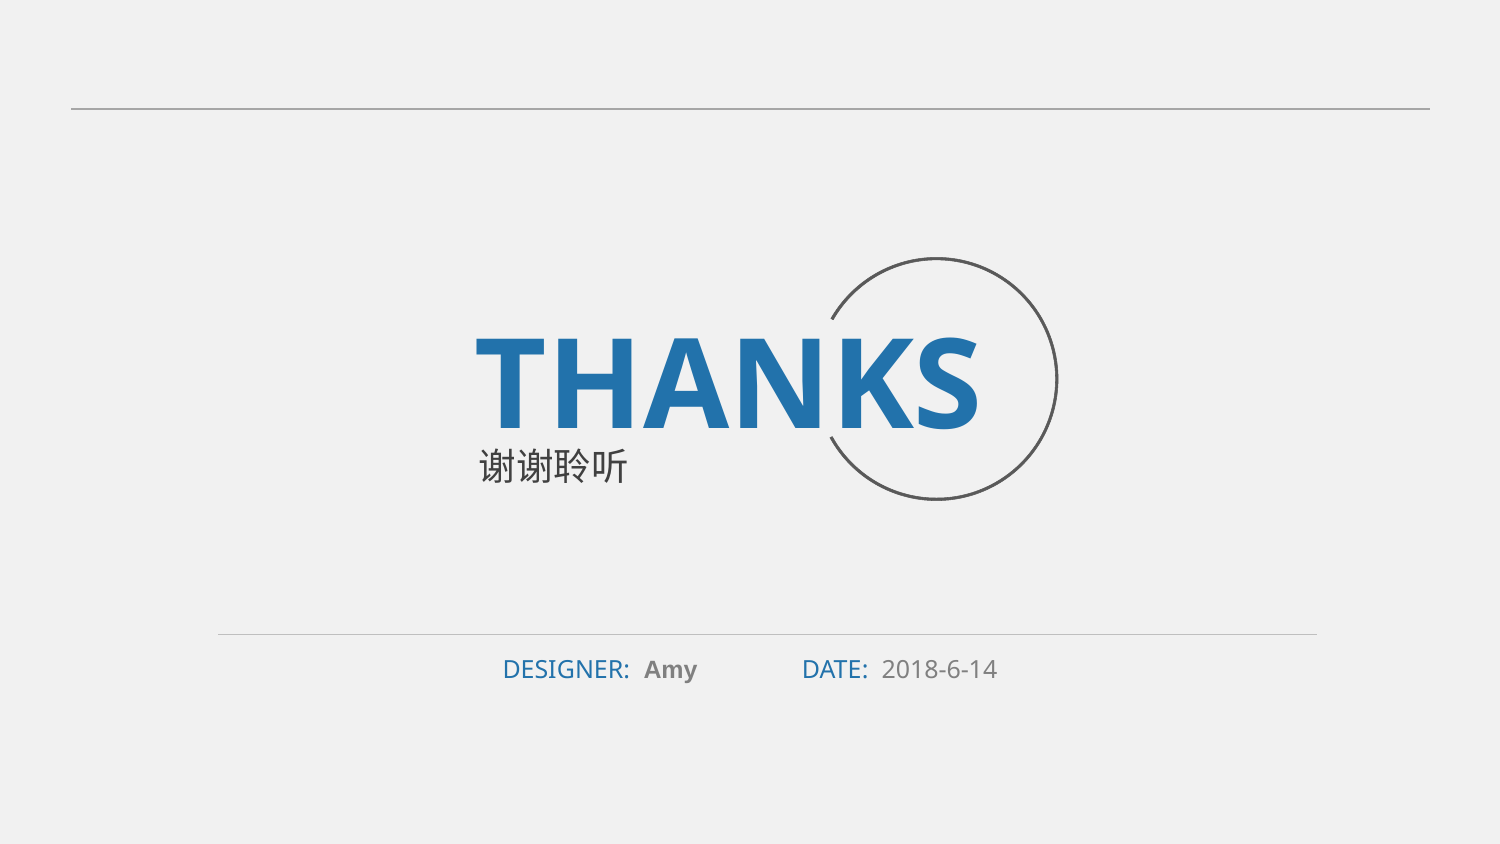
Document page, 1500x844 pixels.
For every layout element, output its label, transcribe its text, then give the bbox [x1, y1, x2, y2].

text_box [827, 255, 1061, 503]
text_box DESIGNER: Amy DATE: 2018-6-14 [265, 646, 1235, 692]
text_box THANKS [460, 296, 999, 462]
text_box 谢谢聆听 [464, 435, 824, 495]
